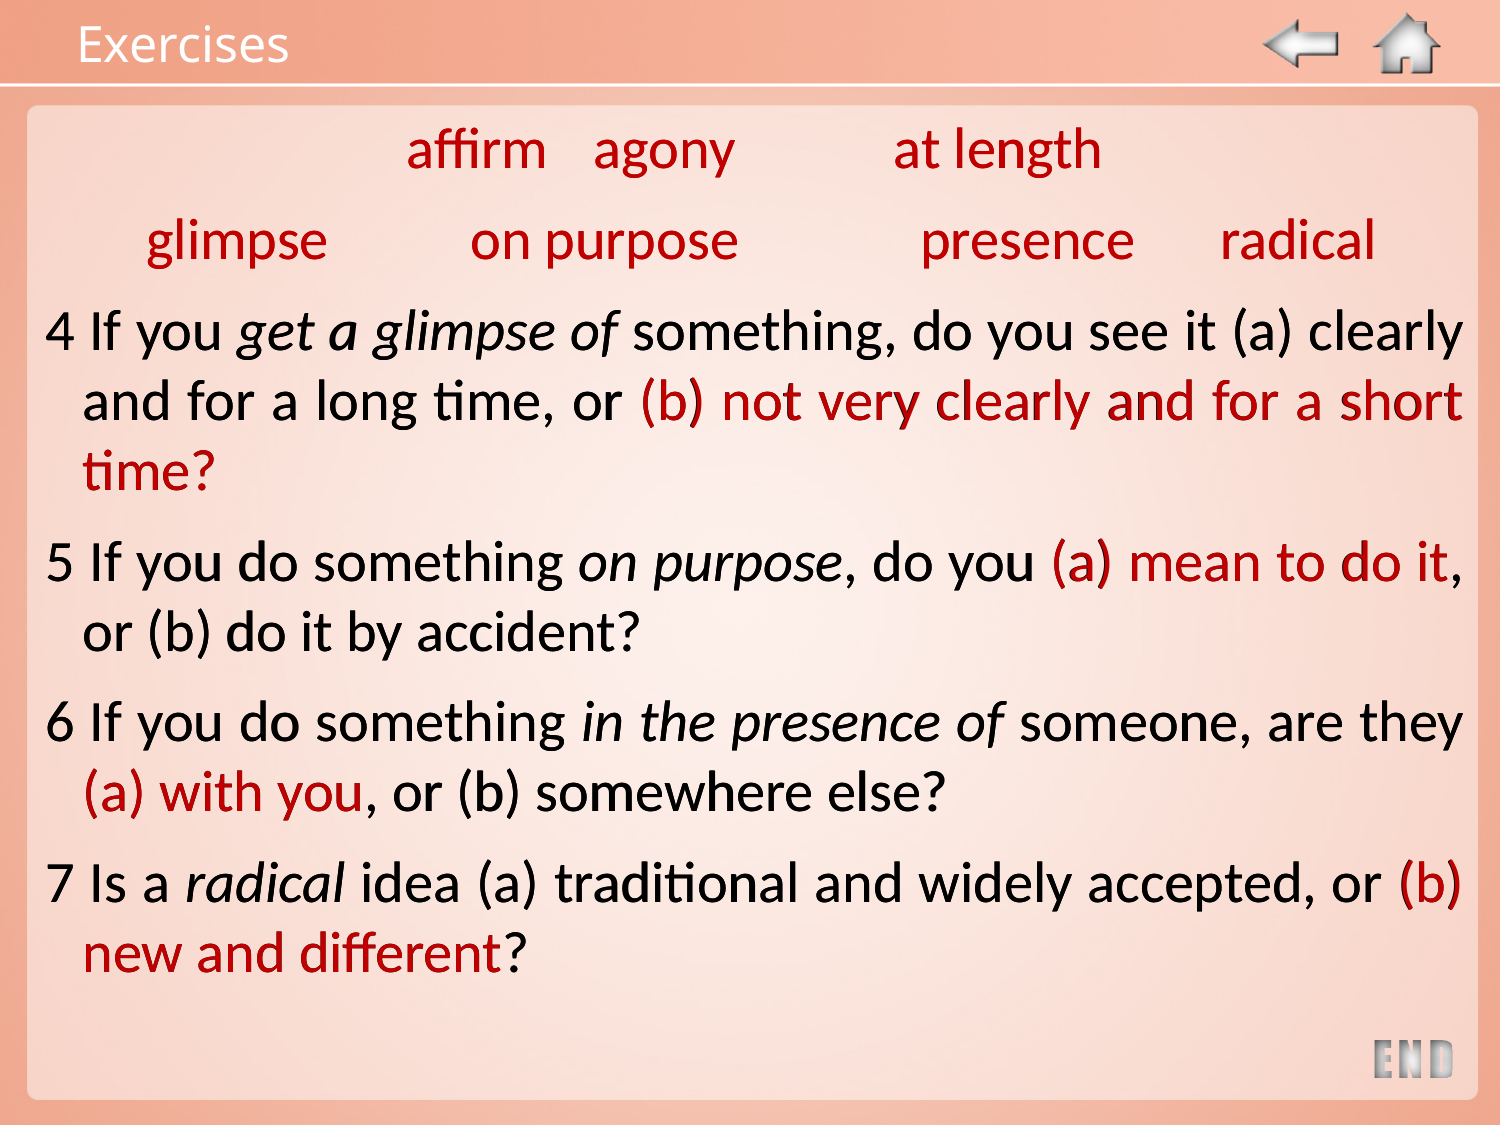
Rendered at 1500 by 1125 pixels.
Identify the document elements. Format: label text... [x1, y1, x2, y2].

text_box Exercises [61, 5, 306, 80]
picture [0, 0, 1500, 1125]
text_box affirm agony at length glimpse on purpose presence radical 4 If you get a glimpse of something, do you see it (a) clearly and for a long time, or (b) not very clearly and for a short time? 5 If you do something on purpose, do you (a) mean to do it, or (b) do it by accident? 6 If you do something in the presence of someone, are they (a) with you, or (b) somewhere else? 7 Is a radical idea (a) traditional and widely accepted, or (b) new and different? [30, 102, 1480, 1098]
